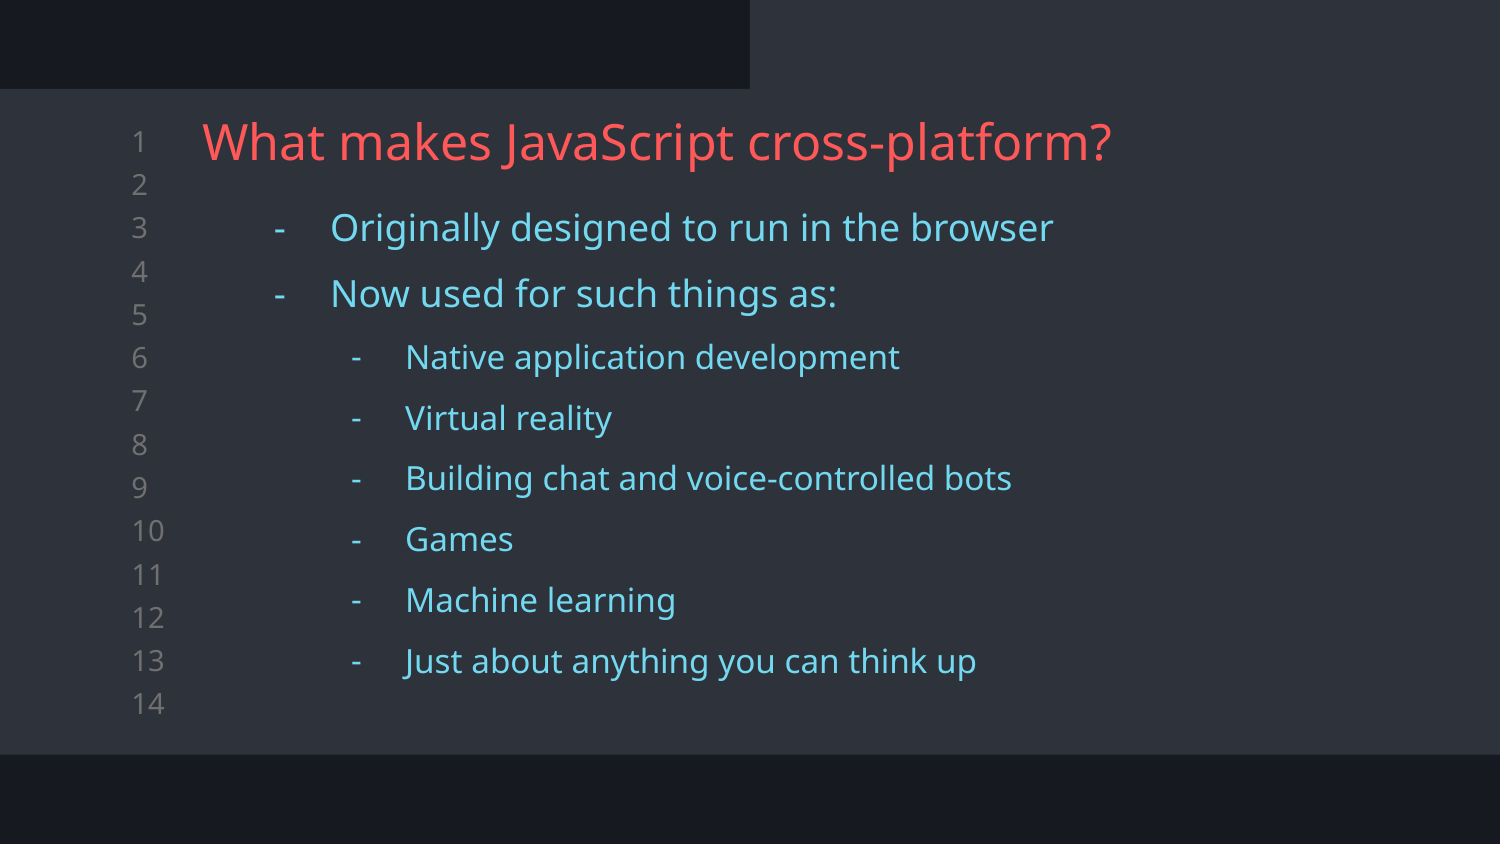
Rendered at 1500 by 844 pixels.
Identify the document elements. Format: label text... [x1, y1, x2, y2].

list Originally designed to run in the browser Now used for such things as: Native application development Virtual reality Building chat and voice-controlled bots Games Machine learning Just about anything you can think up [240, 174, 1384, 735]
title What makes JavaScript cross-platform? [187, 95, 1384, 185]
